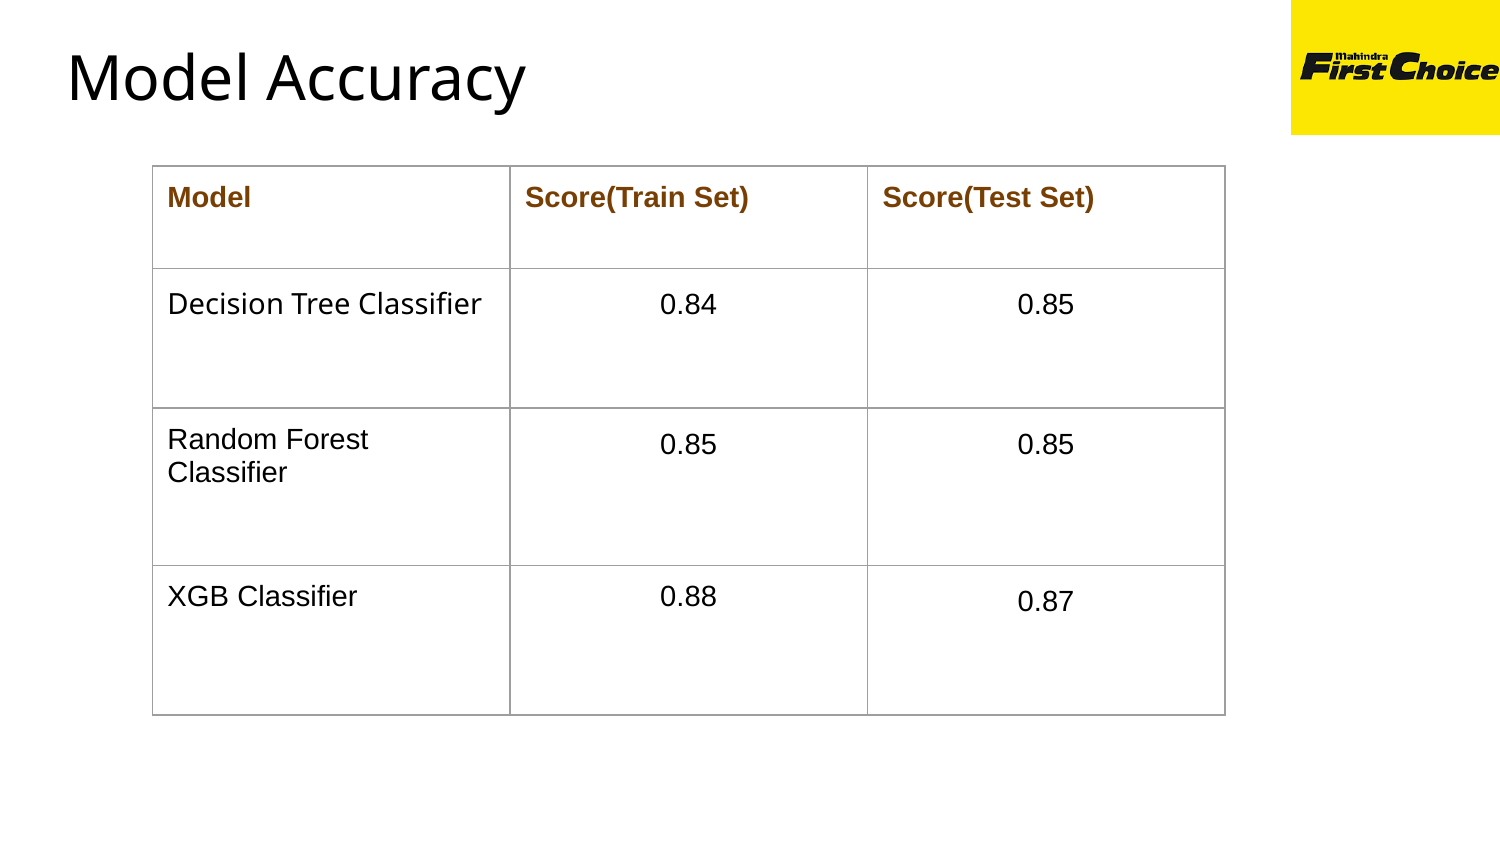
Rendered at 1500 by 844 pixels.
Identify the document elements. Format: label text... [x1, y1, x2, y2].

list [51, 149, 212, 335]
text_box [732, 515, 1385, 756]
table_cell 0.84 [511, 269, 867, 407]
table_cell 0.85 [868, 409, 1224, 565]
table_cell 0.85 [868, 269, 1224, 407]
table_cell Random Forest Classifier [153, 409, 509, 565]
table_cell 0.85 [511, 409, 867, 565]
table_header Model [153, 167, 509, 268]
table_header Score(Test Set) [868, 167, 1224, 268]
table_cell Decision Tree Classifier [153, 269, 509, 407]
title Model Accuracy [51, 51, 617, 128]
table_header Score(Train Set) [511, 167, 867, 268]
picture [1291, 0, 1500, 135]
table_cell 0.87 [868, 566, 1224, 714]
table_cell XGB Classifier [153, 566, 509, 714]
table_cell 0.88 [511, 566, 867, 714]
